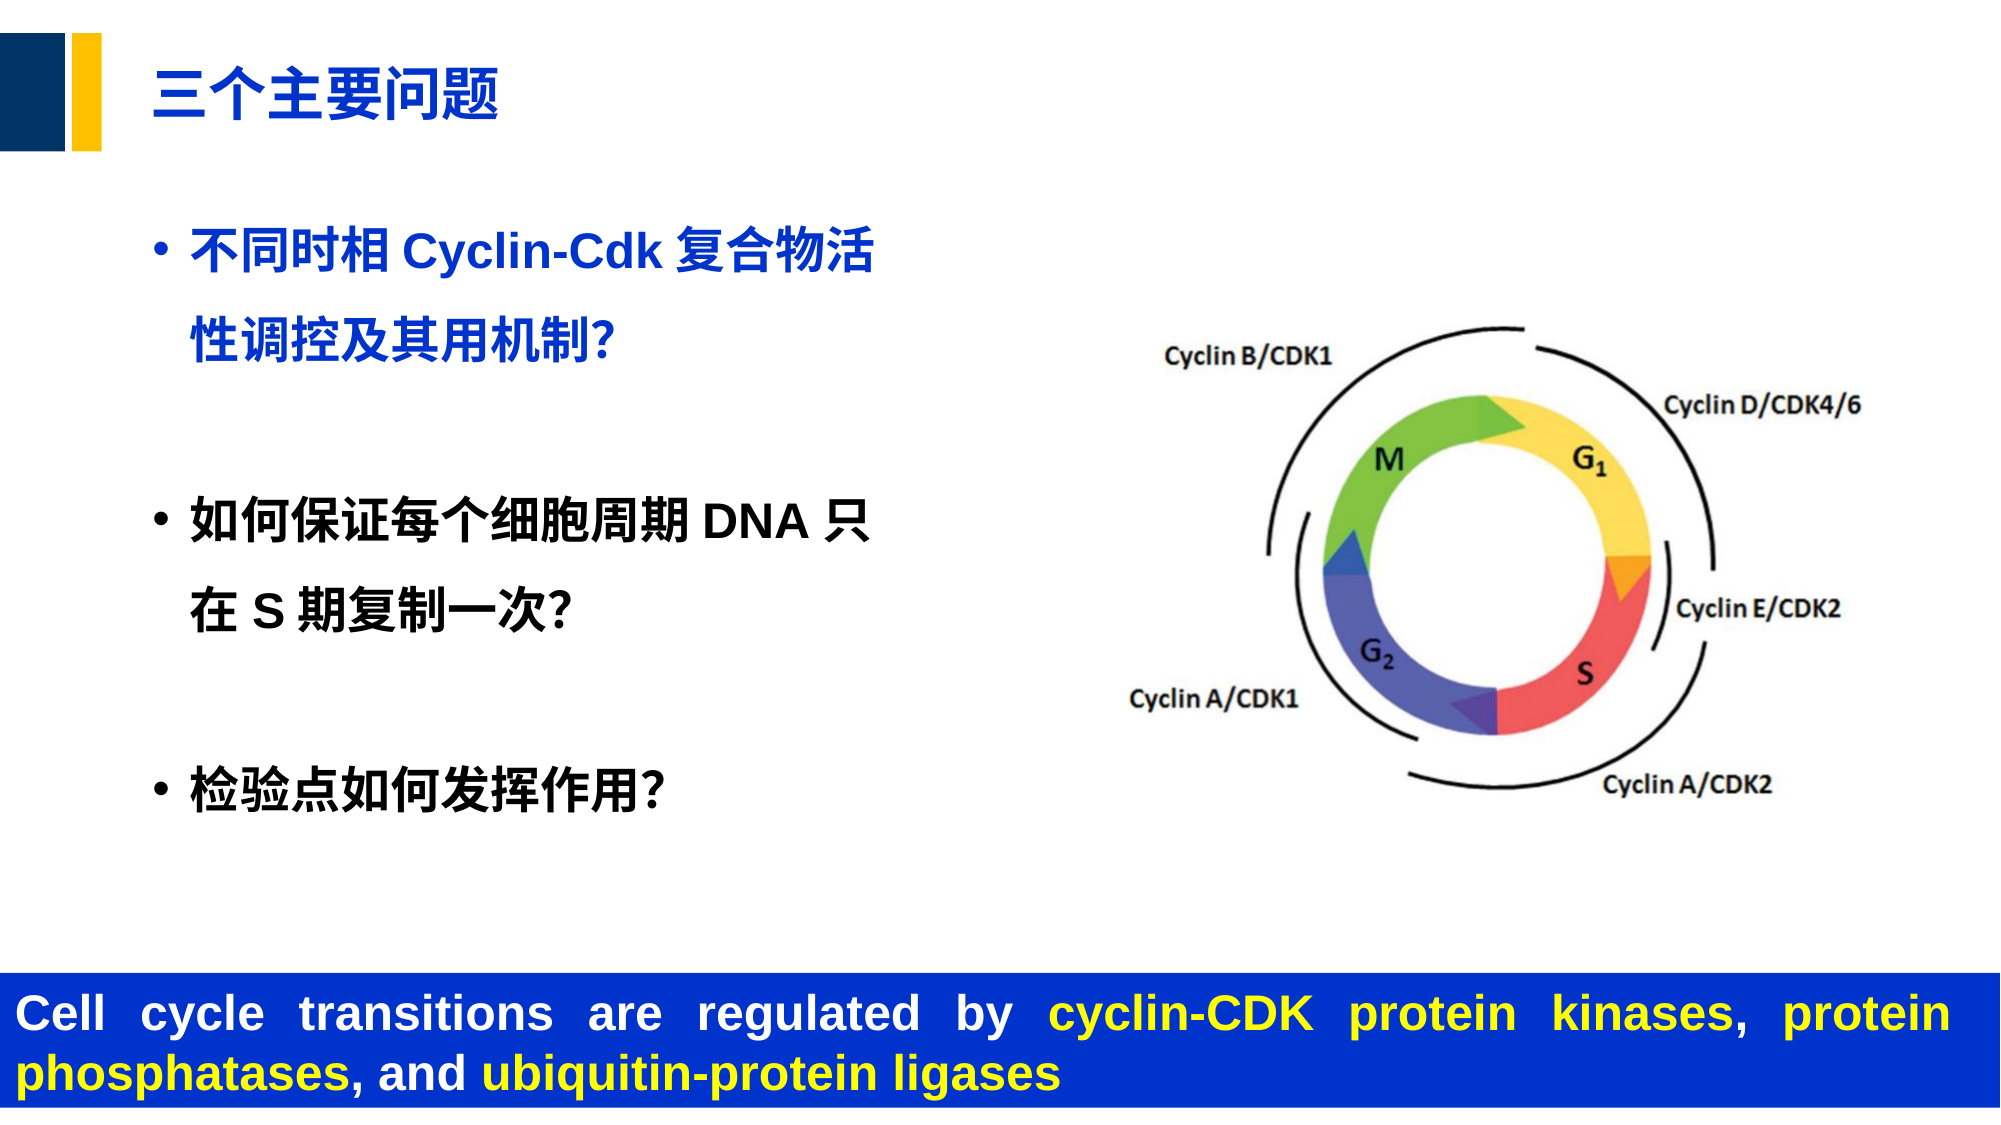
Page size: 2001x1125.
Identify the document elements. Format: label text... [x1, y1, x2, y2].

text_box Cell cycle transitions are regulated by cyclin-CDK protein kinases, protein phosphatases, and ubiquitin-protein ligases [0, 972, 2000, 1108]
title 三个主要问题 [135, 33, 1950, 152]
picture [1128, 325, 1863, 799]
list 不同时相Cyclin-Cdk复合物活性调控及其用机制？ 如何保证每个细胞周期DNA只在S期复制一次？ 检验点如何发挥作用？ [137, 180, 930, 972]
